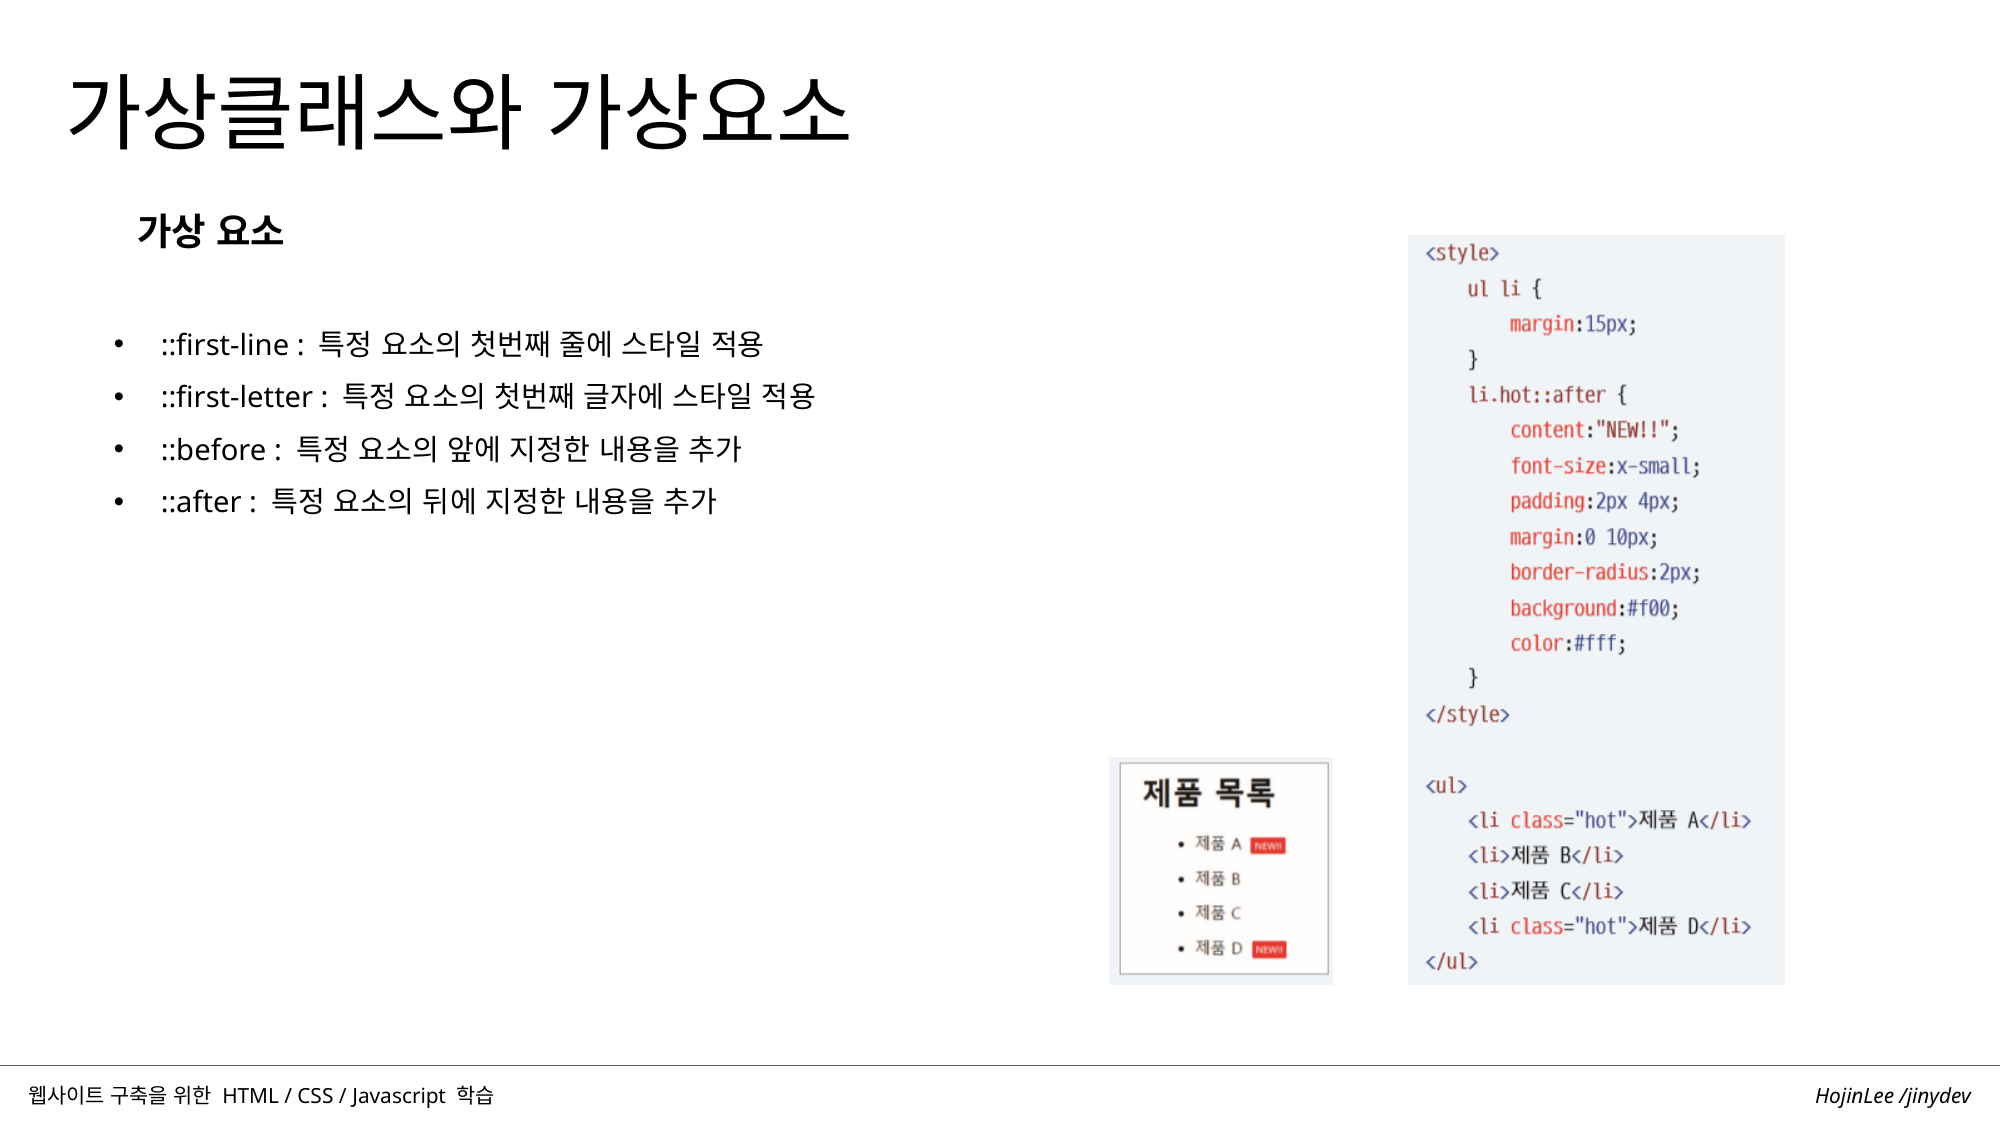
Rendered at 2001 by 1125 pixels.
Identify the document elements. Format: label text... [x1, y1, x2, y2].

picture [1408, 235, 1785, 986]
text_box 가상 요소 [122, 201, 956, 261]
text_box HojinLee /jinydev [1522, 1074, 1986, 1115]
picture [1109, 757, 1333, 986]
text_box 웹사이트 구축을 위한 HTML / CSS / Javascript 학습 [14, 1074, 647, 1115]
text_box 가상클래스와 가상요소 [50, 52, 1051, 168]
text_box ::first-line : 특정 요소의 첫번째 줄에 스타일 적용 ::first-letter : 특정 요소의 첫번째 글자에 스타일 적용 ::before : 특정 요소의 앞에 지정한 내용을 추가 ::after : 특정 요소의 뒤에 지정한 내용을 추가 [99, 301, 1002, 526]
